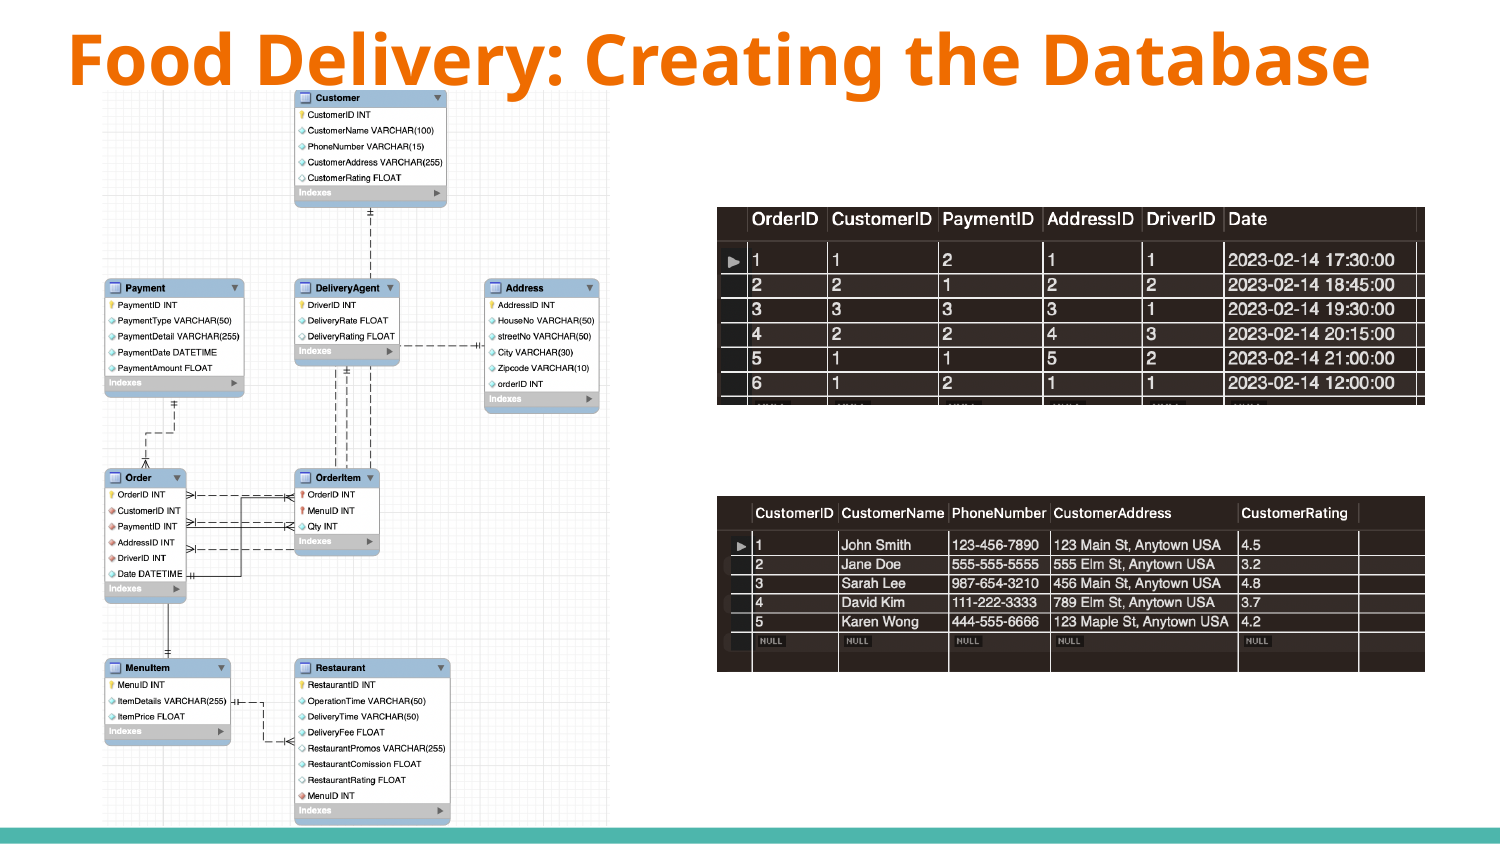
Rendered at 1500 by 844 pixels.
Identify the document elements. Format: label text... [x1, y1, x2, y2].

picture [102, 90, 611, 826]
title Food Delivery: Creating the Database [51, 0, 1449, 116]
picture [716, 207, 1426, 406]
picture [716, 496, 1426, 672]
